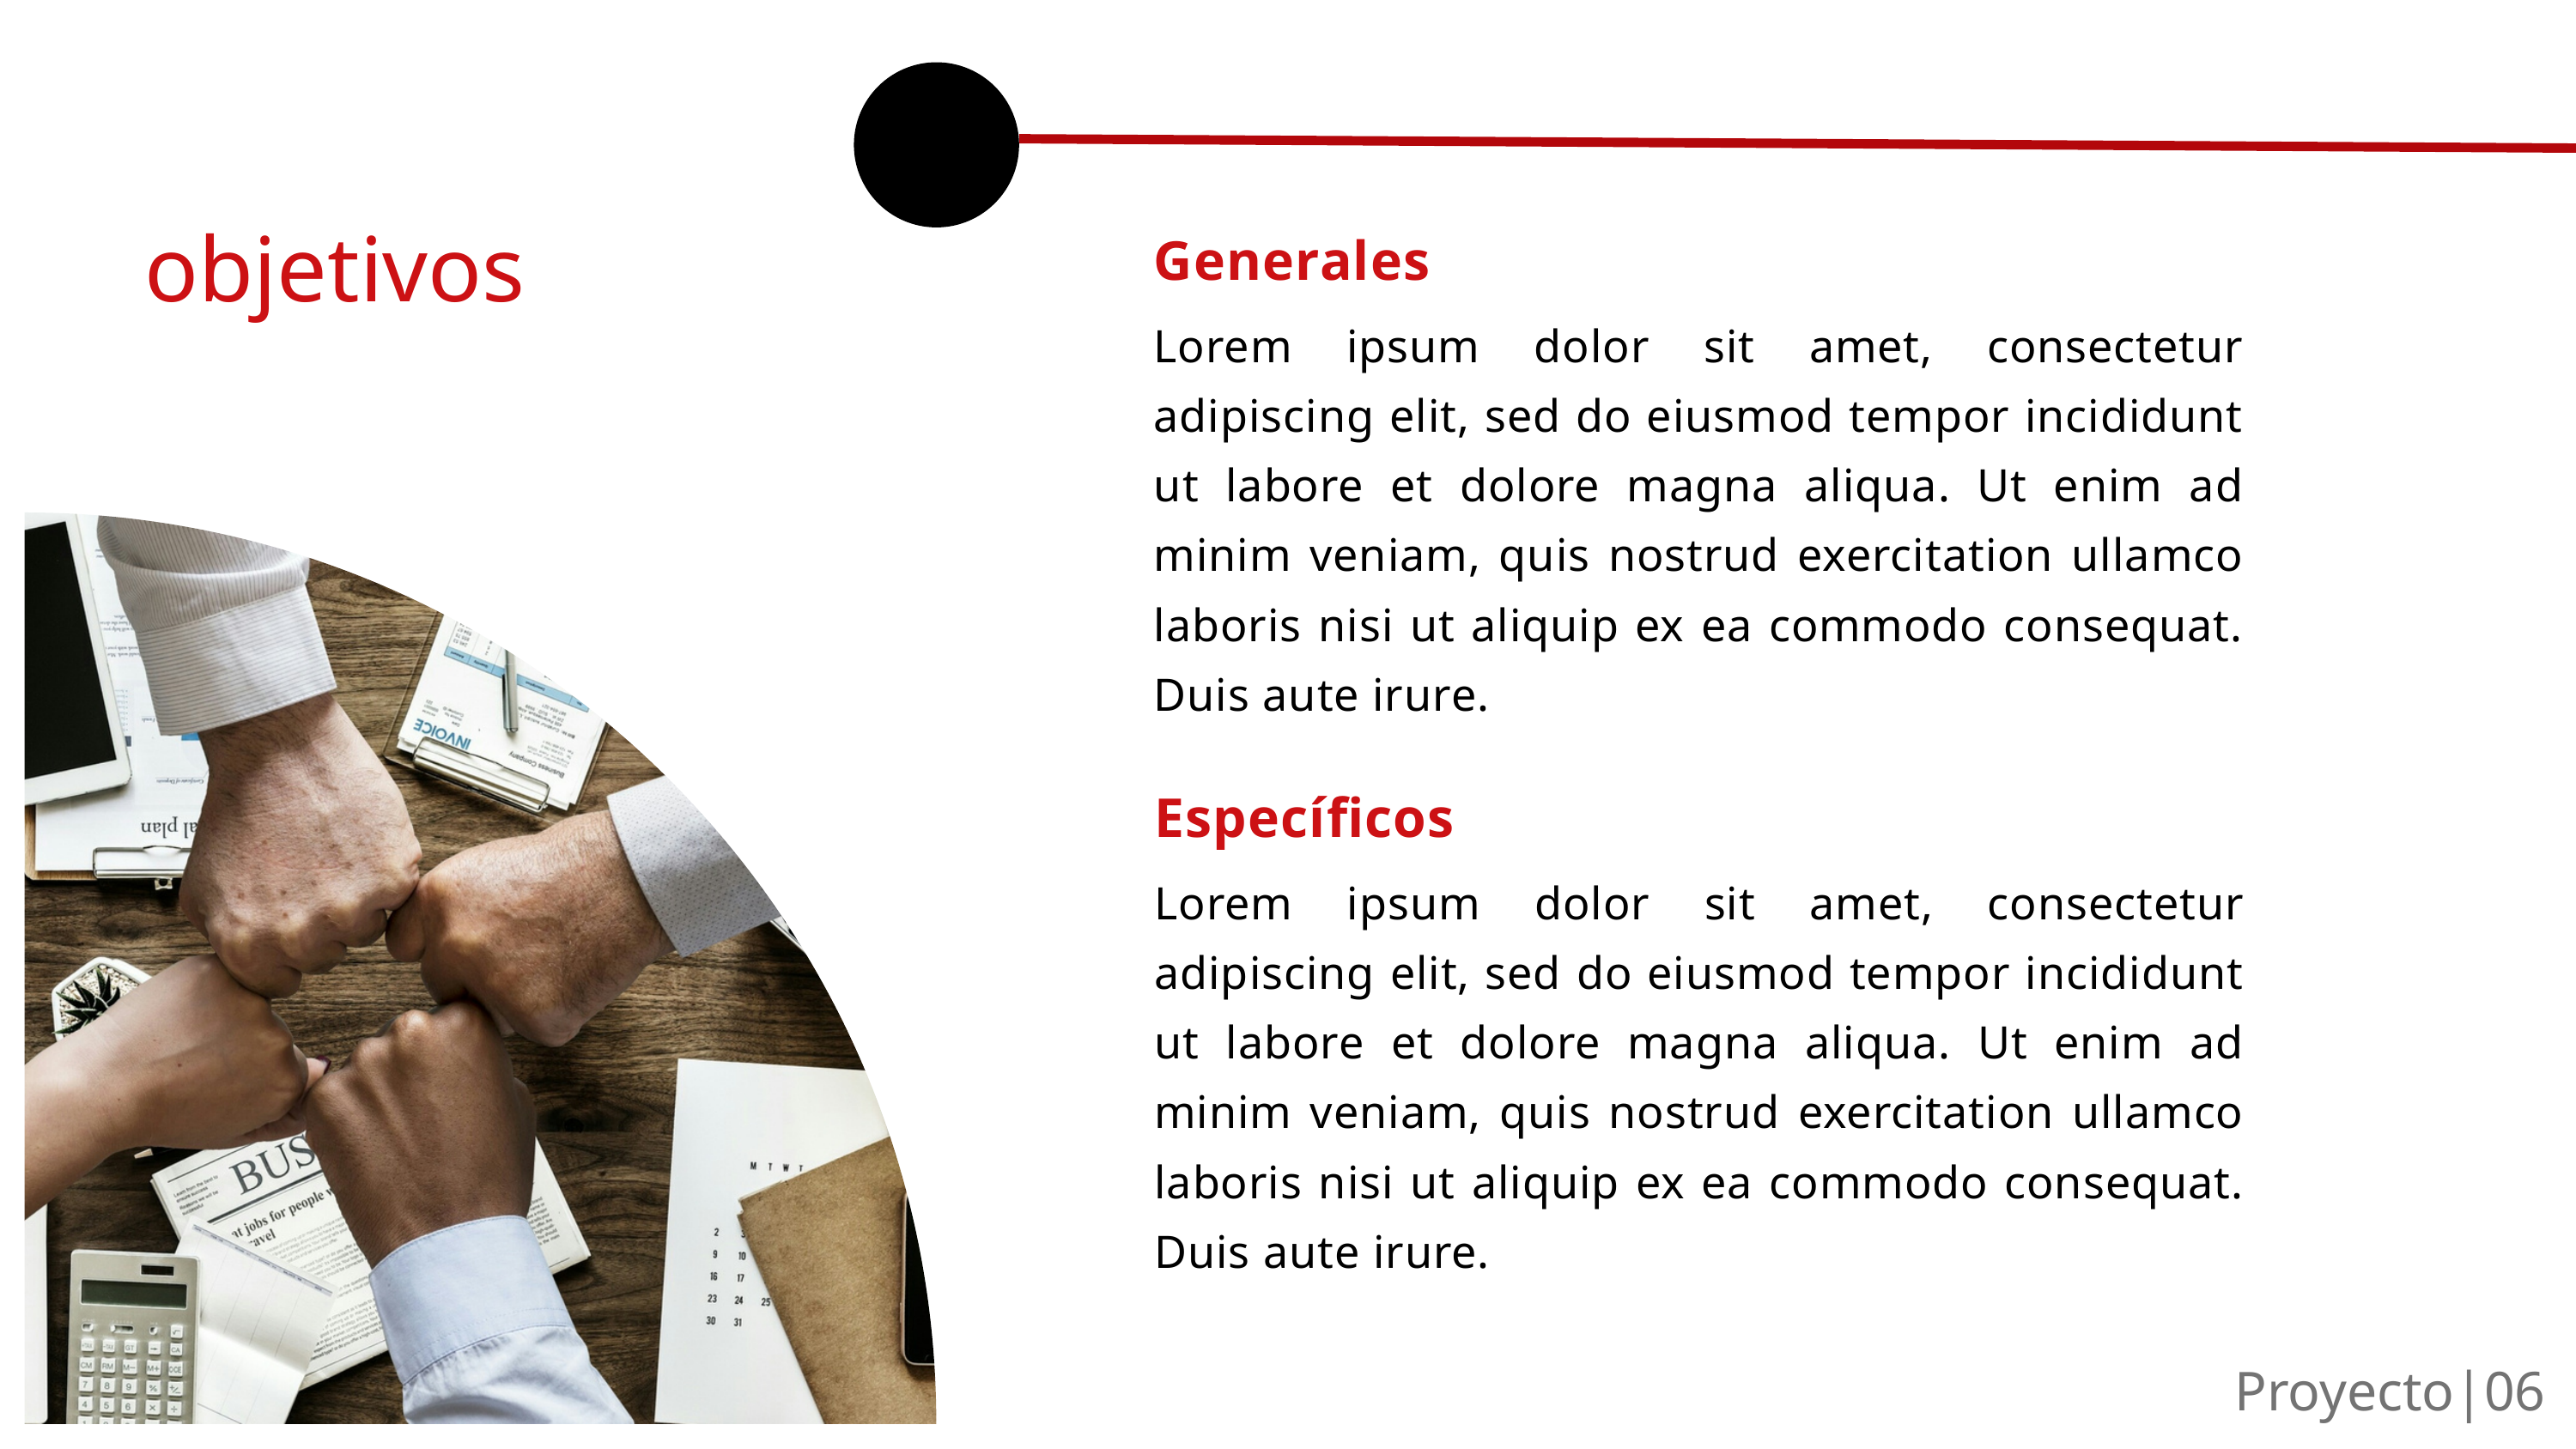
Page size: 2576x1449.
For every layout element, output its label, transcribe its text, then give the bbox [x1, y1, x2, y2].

text_box Proyecto|06 [1972, 1376, 2546, 1422]
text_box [24, 512, 937, 1425]
text_box Lorem ipsum dolor sit amet, consectetur adipiscing elit, sed do eiusmod tempor incididunt ut labore et dolore magna aliqua. Ut enim ad minim veniam, quis nostrud exercitation ullamco laboris nisi ut aliquip ex ea commodo consequat. Duis aute irure. [1153, 301, 2245, 720]
text_box Lorem ipsum dolor sit amet, consectetur adipiscing elit, sed do eiusmod tempor incididunt ut labore et dolore magna aliqua. Ut enim ad minim veniam, quis nostrud exercitation ullamco laboris nisi ut aliquip ex ea commodo consequat. Duis aute irure. [1154, 858, 2246, 1277]
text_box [854, 62, 1020, 228]
text_box Generales [1153, 207, 1825, 291]
text_box objetivos [144, 244, 1288, 320]
text_box Específicos [1154, 764, 1826, 848]
